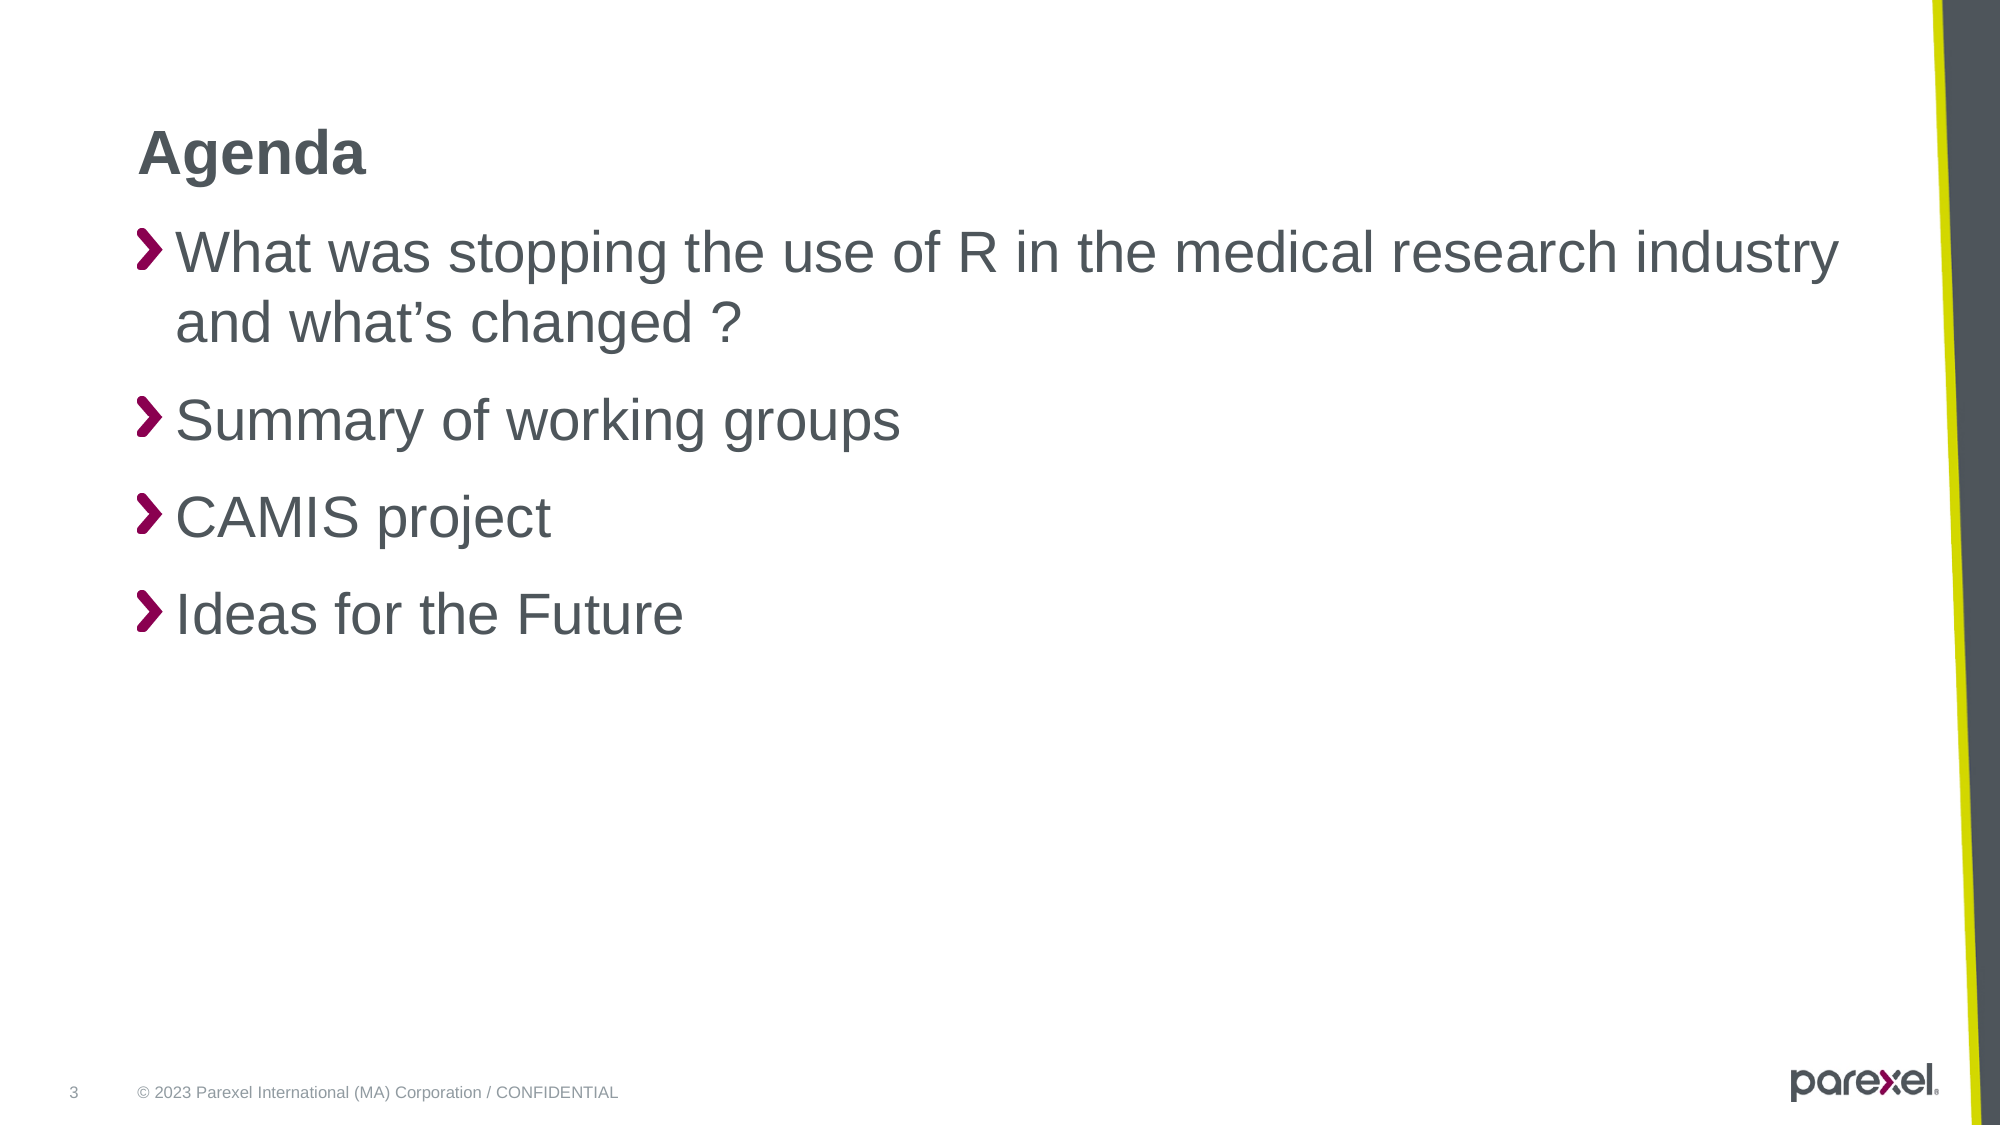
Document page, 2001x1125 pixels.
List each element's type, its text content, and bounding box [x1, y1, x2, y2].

title Agenda [137, 28, 1863, 187]
slide_number 3 [19, 1081, 79, 1102]
picture [1791, 0, 2000, 1125]
picture [137, 590, 163, 632]
picture [137, 493, 163, 534]
list What was stopping the use of R in the medical research industry and what’s changed ? Summary of working groups CAMIS project Ideas for the Future [137, 214, 1863, 959]
picture [137, 396, 163, 437]
picture [137, 228, 163, 270]
